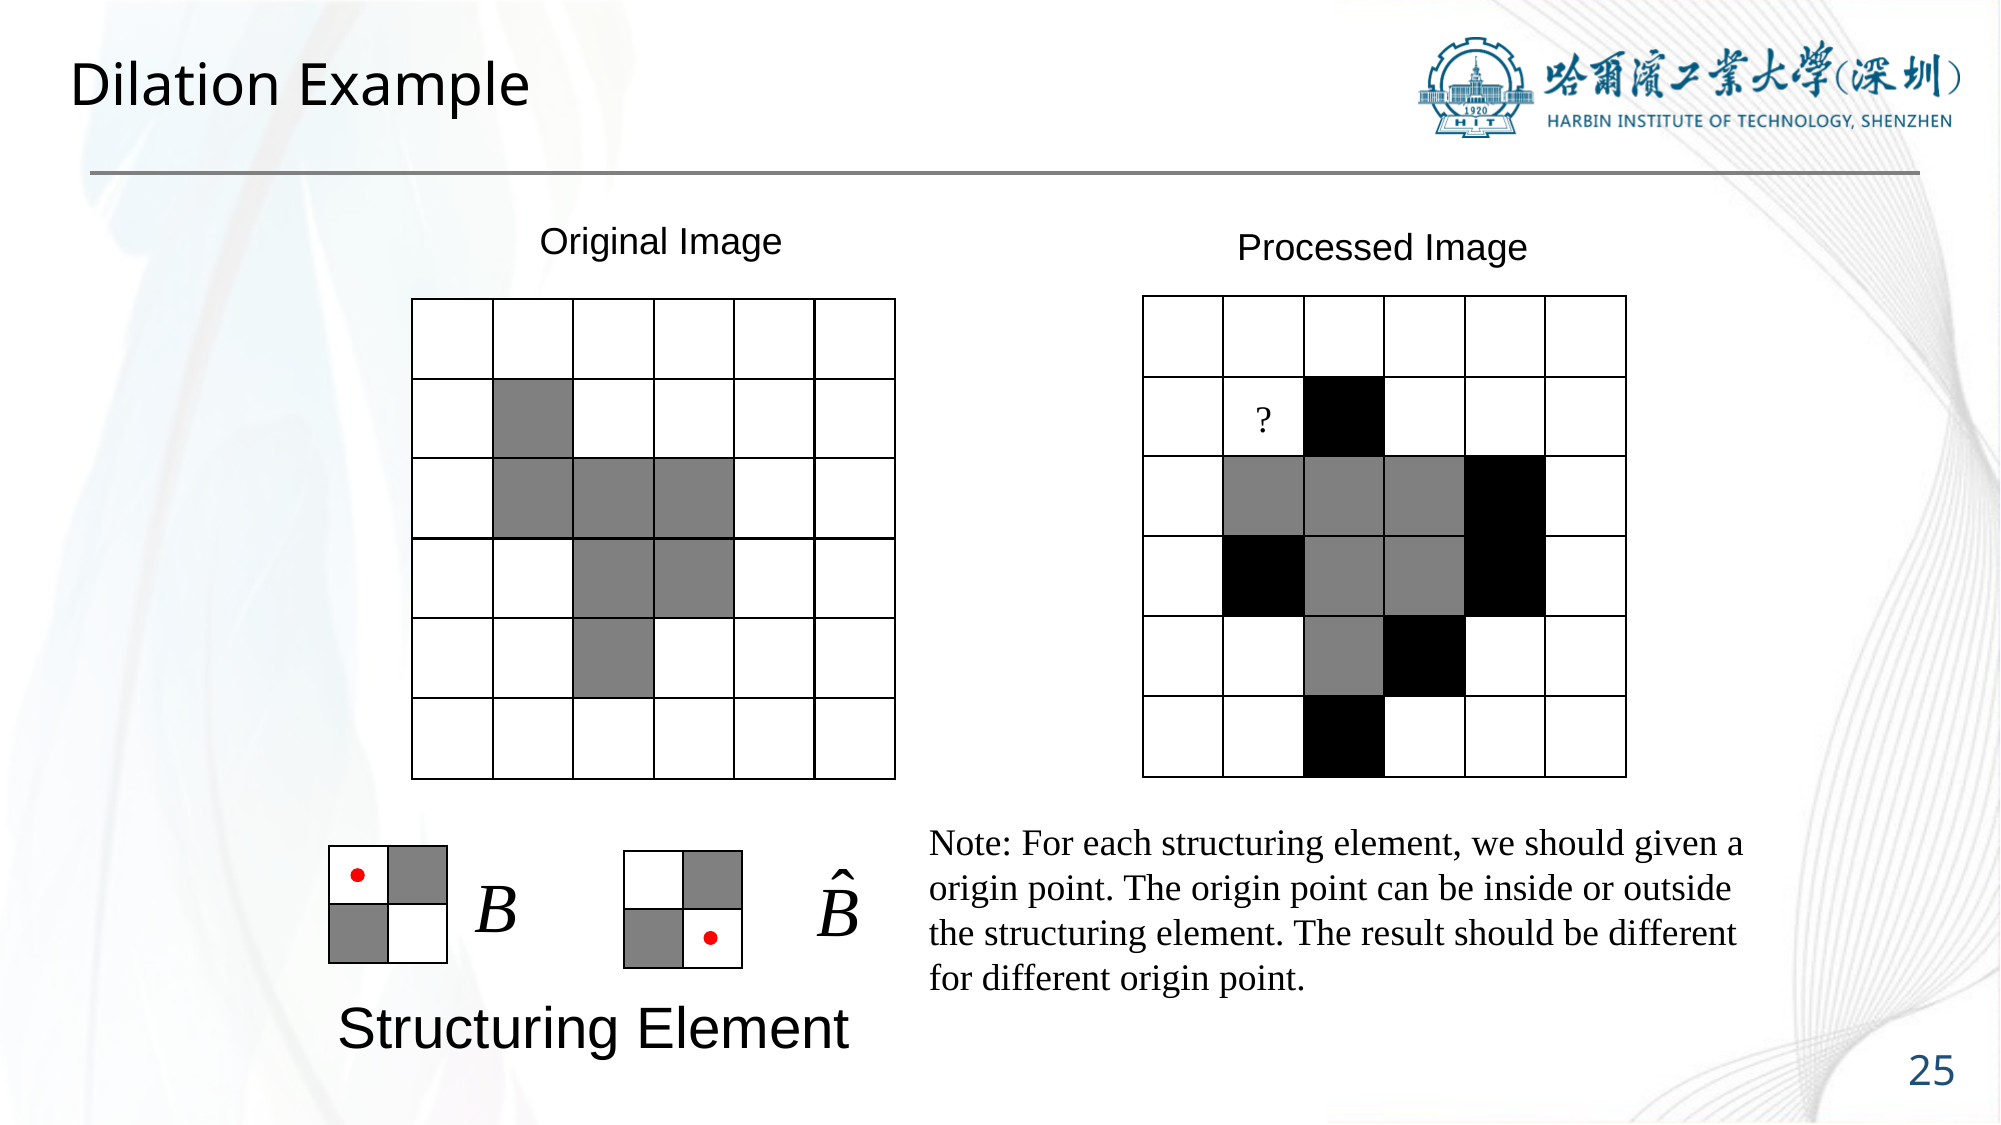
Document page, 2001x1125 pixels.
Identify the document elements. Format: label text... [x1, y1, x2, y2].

text_box [653, 298, 733, 379]
text_box [653, 698, 733, 780]
text_box [1142, 536, 1223, 615]
text_box [411, 617, 492, 698]
text_box [733, 698, 814, 780]
text_box [1223, 536, 1303, 615]
text_box [573, 538, 653, 617]
text_box [1464, 376, 1545, 455]
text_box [461, 868, 532, 945]
text_box [1464, 696, 1545, 777]
text_box [1223, 455, 1303, 536]
text_box [682, 850, 743, 908]
text_box [1303, 536, 1384, 615]
picture [0, 0, 2001, 1125]
text_box [733, 298, 814, 379]
text_box [1464, 296, 1545, 376]
text_box [1142, 696, 1223, 777]
text_box Processed Image [1222, 215, 1544, 275]
text_box [733, 458, 814, 538]
text_box Note: For each structuring element, we should given a origin point. The origin point can be inside or outside the structuring element. The result should be different for different origin point. [913, 810, 1780, 1006]
slide_number 25 [1521, 1042, 1972, 1103]
text_box [653, 458, 733, 538]
text_box [1464, 455, 1545, 536]
text_box [1223, 696, 1303, 777]
text_box [1384, 296, 1464, 376]
text_box [492, 617, 573, 698]
text_box [329, 845, 387, 903]
text_box [492, 379, 573, 458]
text_box [1545, 615, 1626, 696]
text_box [1545, 296, 1626, 376]
text_box [387, 845, 447, 903]
text_box [492, 538, 573, 617]
text_box [814, 538, 896, 617]
text_box [1223, 615, 1303, 696]
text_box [804, 854, 875, 949]
text_box [492, 298, 573, 379]
text_box [350, 868, 365, 883]
text_box [1464, 536, 1545, 615]
text_box [492, 698, 573, 780]
text_box [1384, 455, 1464, 536]
text_box Original Image [524, 209, 798, 270]
text_box [573, 617, 653, 698]
text_box [1545, 536, 1626, 615]
text_box [329, 903, 387, 963]
text_box [703, 930, 718, 946]
text_box [653, 617, 733, 698]
text_box [492, 458, 573, 538]
text_box [682, 908, 743, 968]
text_box [1303, 615, 1384, 696]
text_box [1384, 696, 1464, 777]
text_box [1303, 455, 1384, 536]
text_box [1545, 376, 1626, 455]
text_box [1223, 296, 1303, 376]
text_box [573, 298, 653, 379]
text_box [814, 298, 896, 379]
text_box [733, 617, 814, 698]
text_box [411, 698, 492, 780]
text_box [624, 850, 682, 908]
text_box [1142, 455, 1223, 536]
text_box [1384, 615, 1464, 696]
text_box [653, 538, 733, 617]
title Dilation Example [54, 0, 1385, 174]
text_box [1303, 376, 1384, 455]
text_box [1545, 696, 1626, 777]
text_box [1545, 455, 1626, 536]
text_box [1142, 615, 1223, 696]
text_box [573, 458, 653, 538]
text_box [1303, 296, 1384, 376]
text_box [733, 379, 814, 458]
text_box ? [1223, 376, 1303, 455]
text_box [411, 379, 492, 458]
text_box [1464, 615, 1545, 696]
text_box [814, 379, 896, 458]
text_box [573, 698, 653, 780]
text_box [1303, 696, 1384, 777]
text_box [733, 538, 814, 617]
text_box [814, 617, 896, 698]
text_box [814, 698, 896, 780]
text_box [411, 458, 492, 538]
text_box [411, 298, 492, 379]
text_box [1384, 536, 1464, 615]
text_box Structuring Element [323, 983, 866, 1068]
text_box [1142, 296, 1223, 376]
text_box [814, 458, 896, 538]
text_box [573, 379, 653, 458]
text_box [387, 903, 447, 963]
text_box [653, 379, 733, 458]
text_box [411, 538, 492, 617]
text_box [624, 908, 682, 968]
text_box [1142, 376, 1223, 455]
text_box [1384, 376, 1464, 455]
